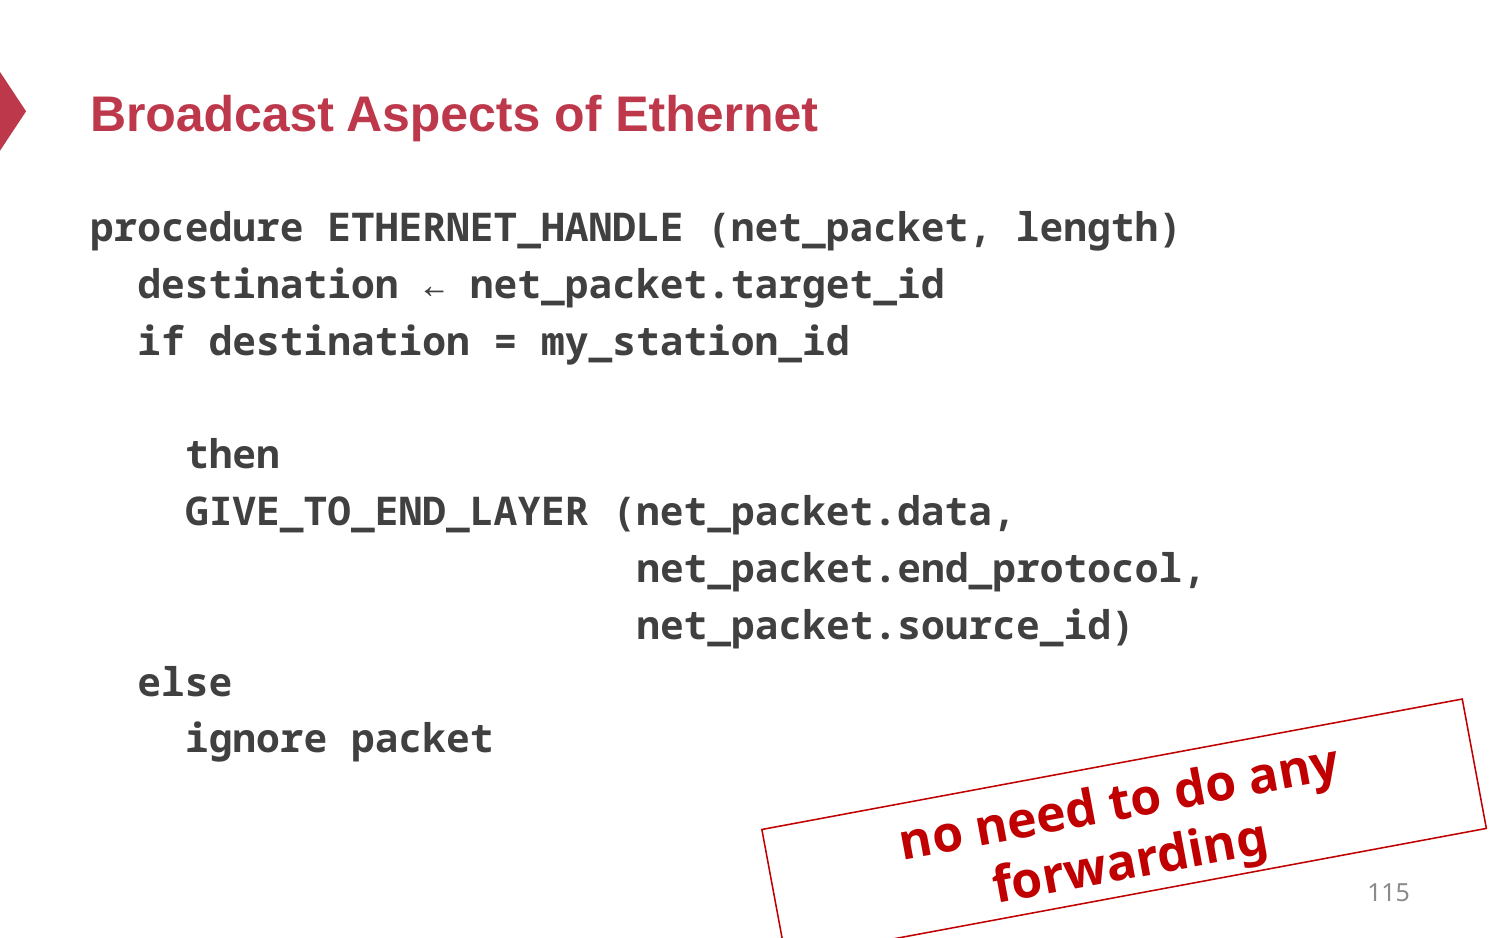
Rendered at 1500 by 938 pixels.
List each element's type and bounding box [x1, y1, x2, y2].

list [75, 185, 1425, 804]
text_box [761, 699, 1487, 938]
title [75, 37, 1425, 185]
slide_number [1074, 868, 1425, 919]
